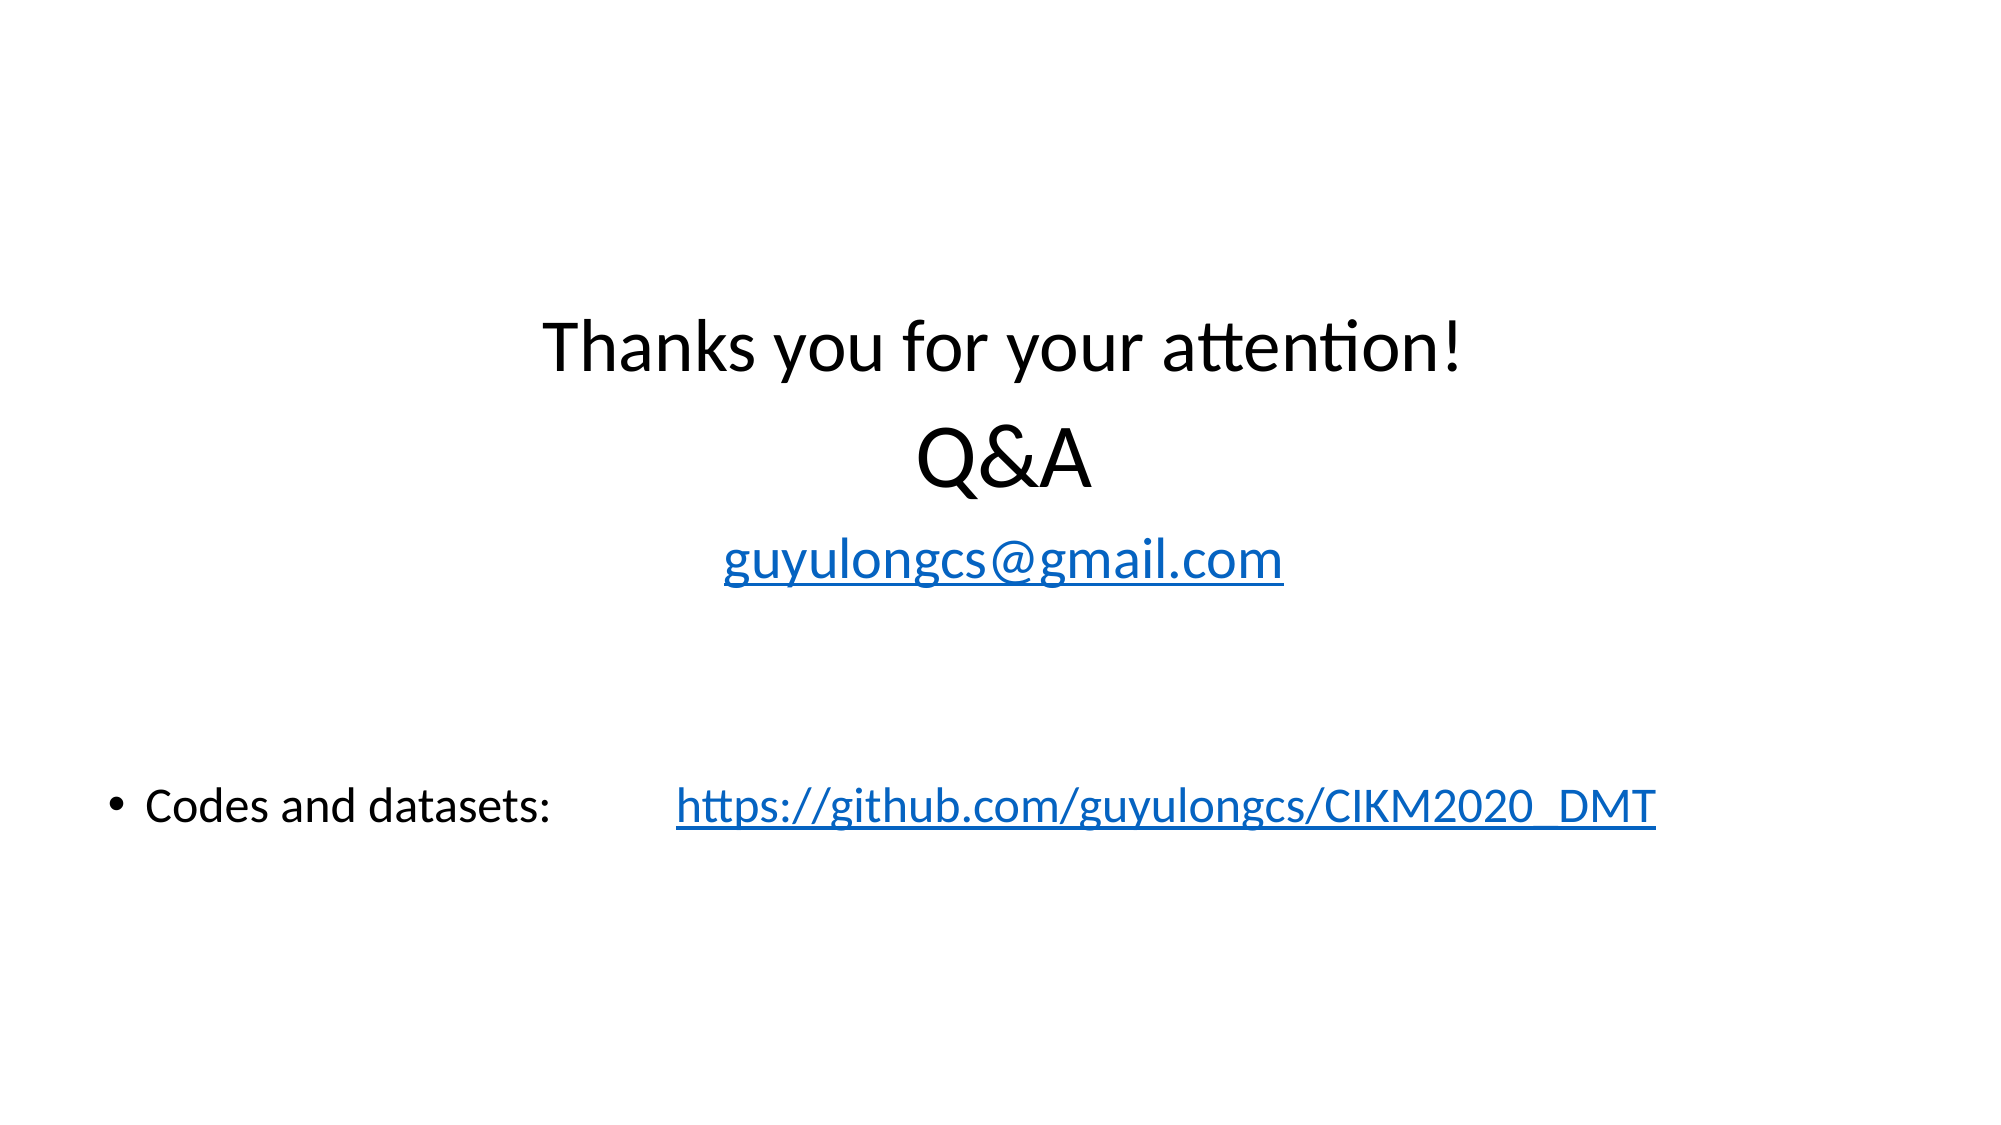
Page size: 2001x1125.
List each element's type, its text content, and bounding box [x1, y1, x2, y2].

list Thanks you for your attention! Q&A guyulongcs@gmail.com Codes and datasets: https://github.com/guyulongcs/CIKM2020_DMT [93, 299, 1916, 1014]
